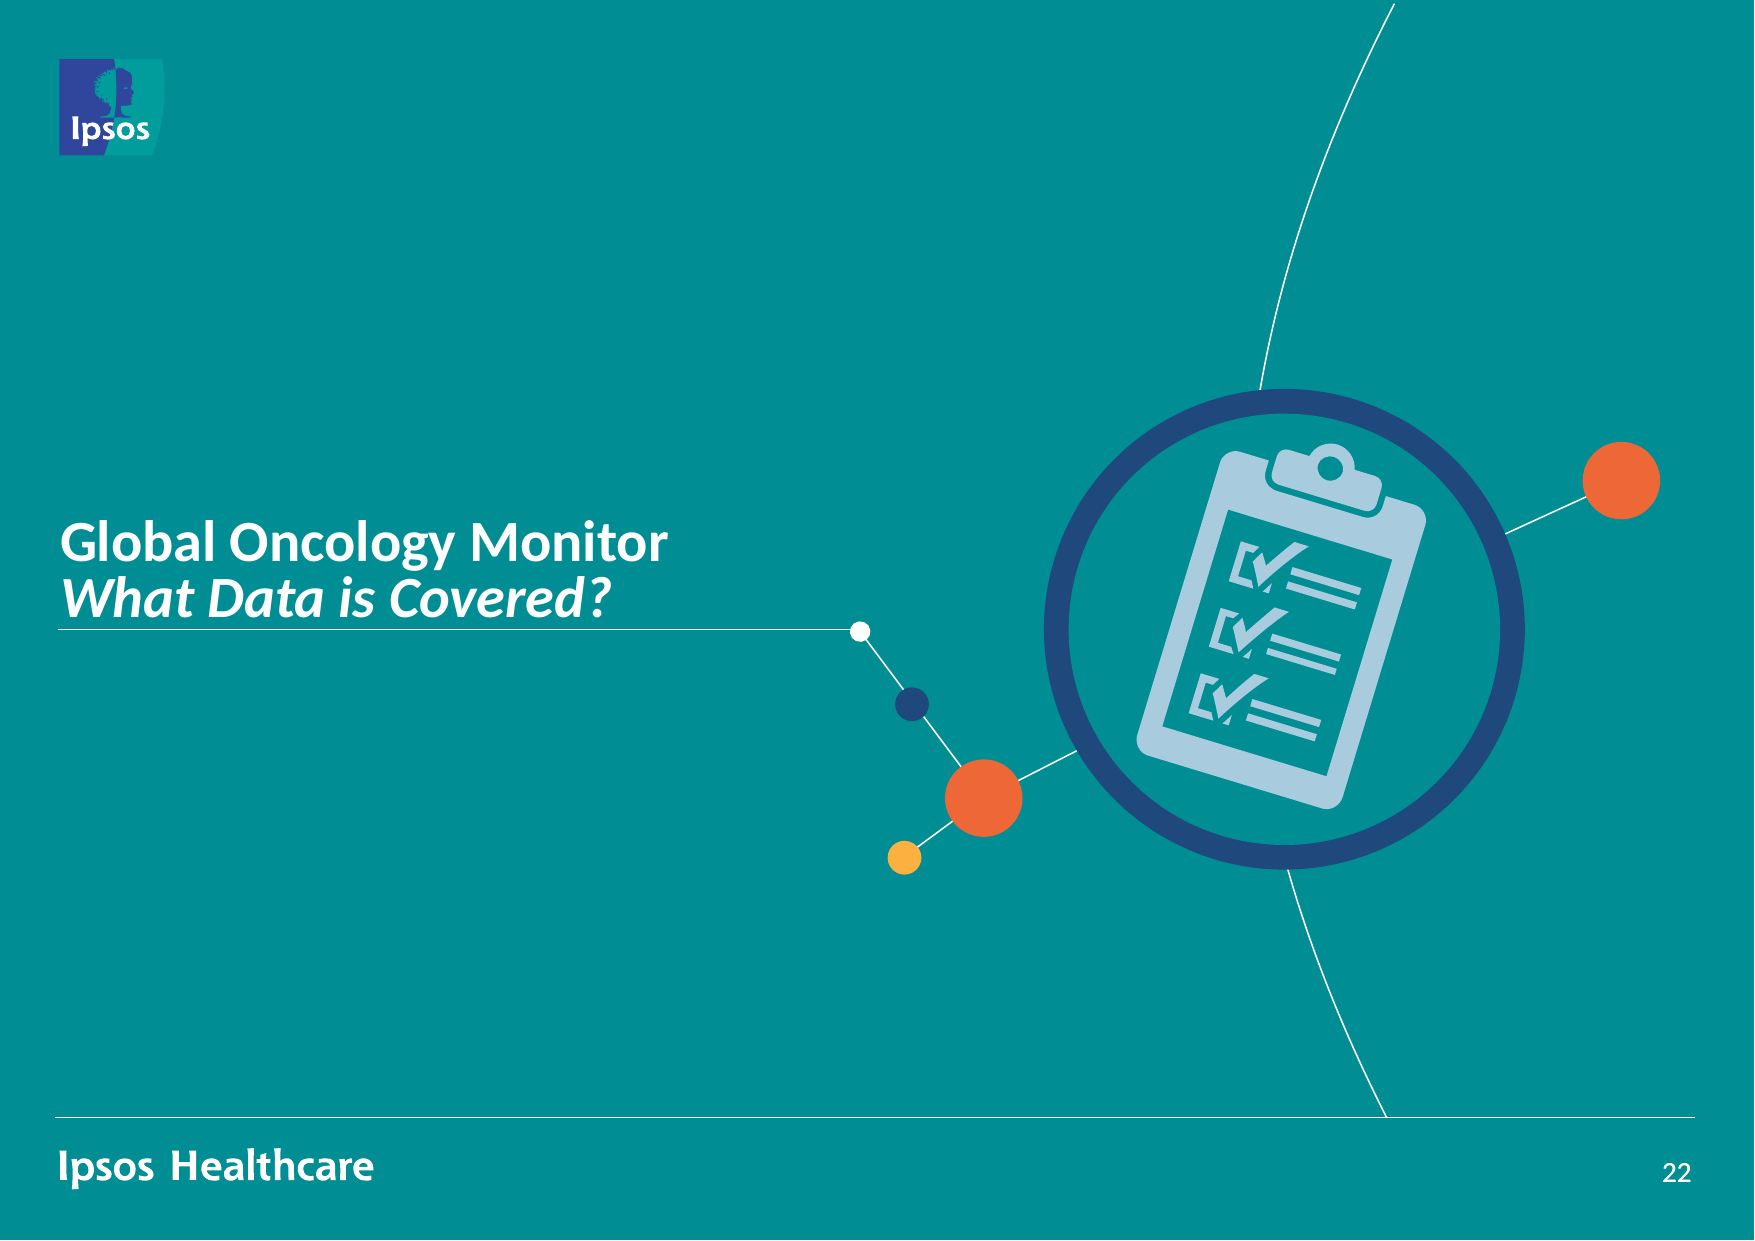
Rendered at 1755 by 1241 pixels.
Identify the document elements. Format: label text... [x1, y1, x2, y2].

text_box [1271, 443, 1382, 512]
title Global Oncology Monitor What Data is Covered? [60, 514, 823, 629]
text_box [1136, 451, 1426, 810]
slide_number 22 [1520, 1153, 1692, 1189]
